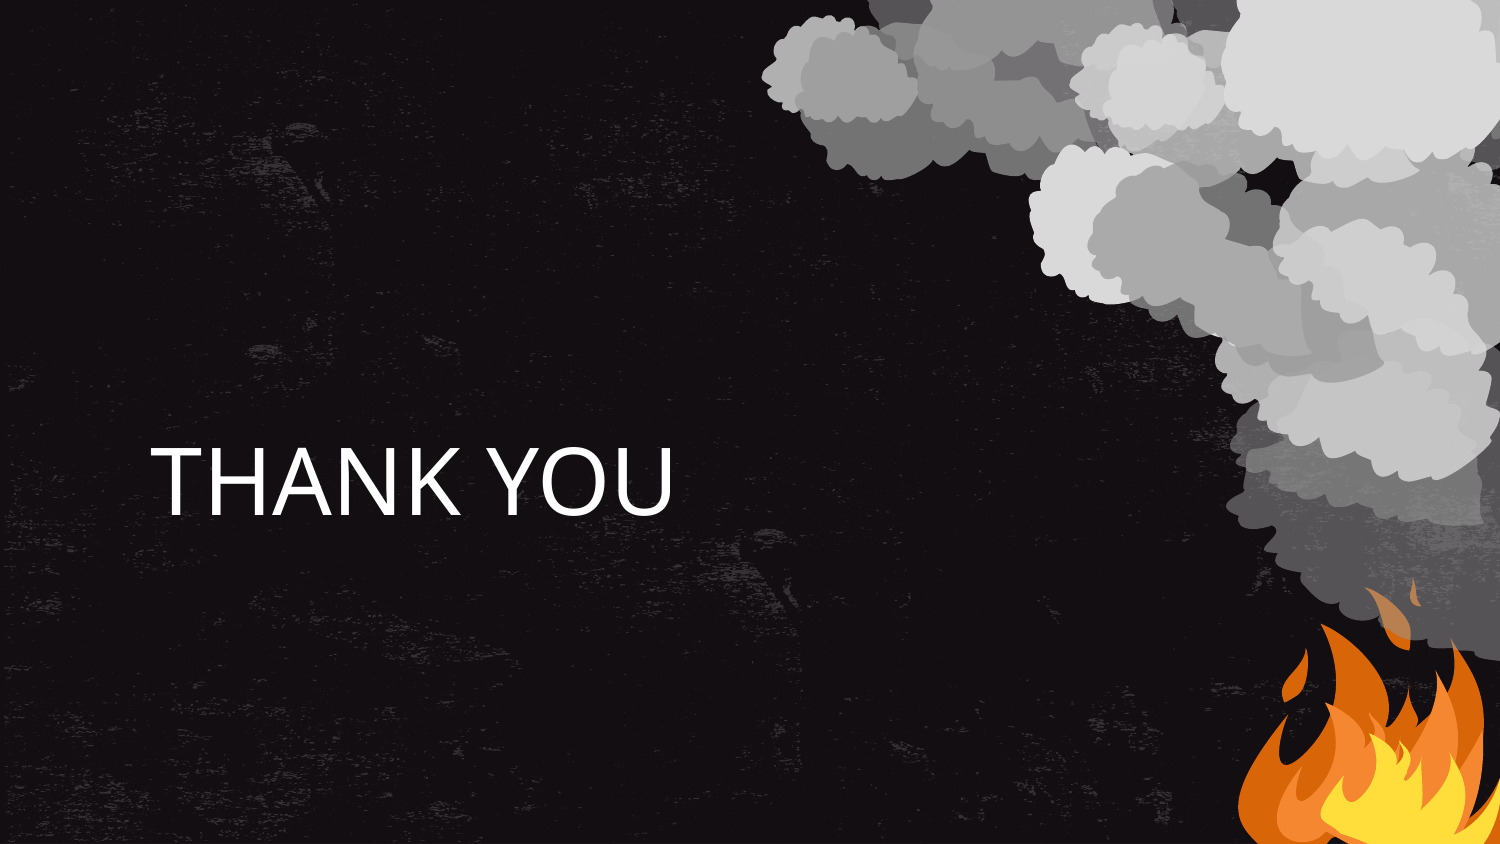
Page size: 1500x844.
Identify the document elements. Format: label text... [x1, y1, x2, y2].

text_box [1225, 421, 1500, 662]
text_box [1169, 30, 1229, 86]
text_box [1069, 23, 1226, 131]
text_box [1221, 0, 1500, 153]
text_box [922, 0, 1188, 102]
text_box [1087, 160, 1385, 383]
text_box [1107, 105, 1314, 180]
text_box [1028, 144, 1173, 305]
title THANK YOU [135, 421, 987, 534]
text_box [1085, 111, 1118, 153]
text_box [761, 15, 858, 113]
text_box [794, 22, 1098, 181]
text_box [1272, 115, 1500, 356]
text_box [1215, 329, 1500, 482]
text_box [1229, 401, 1485, 526]
text_box [1480, 347, 1500, 411]
